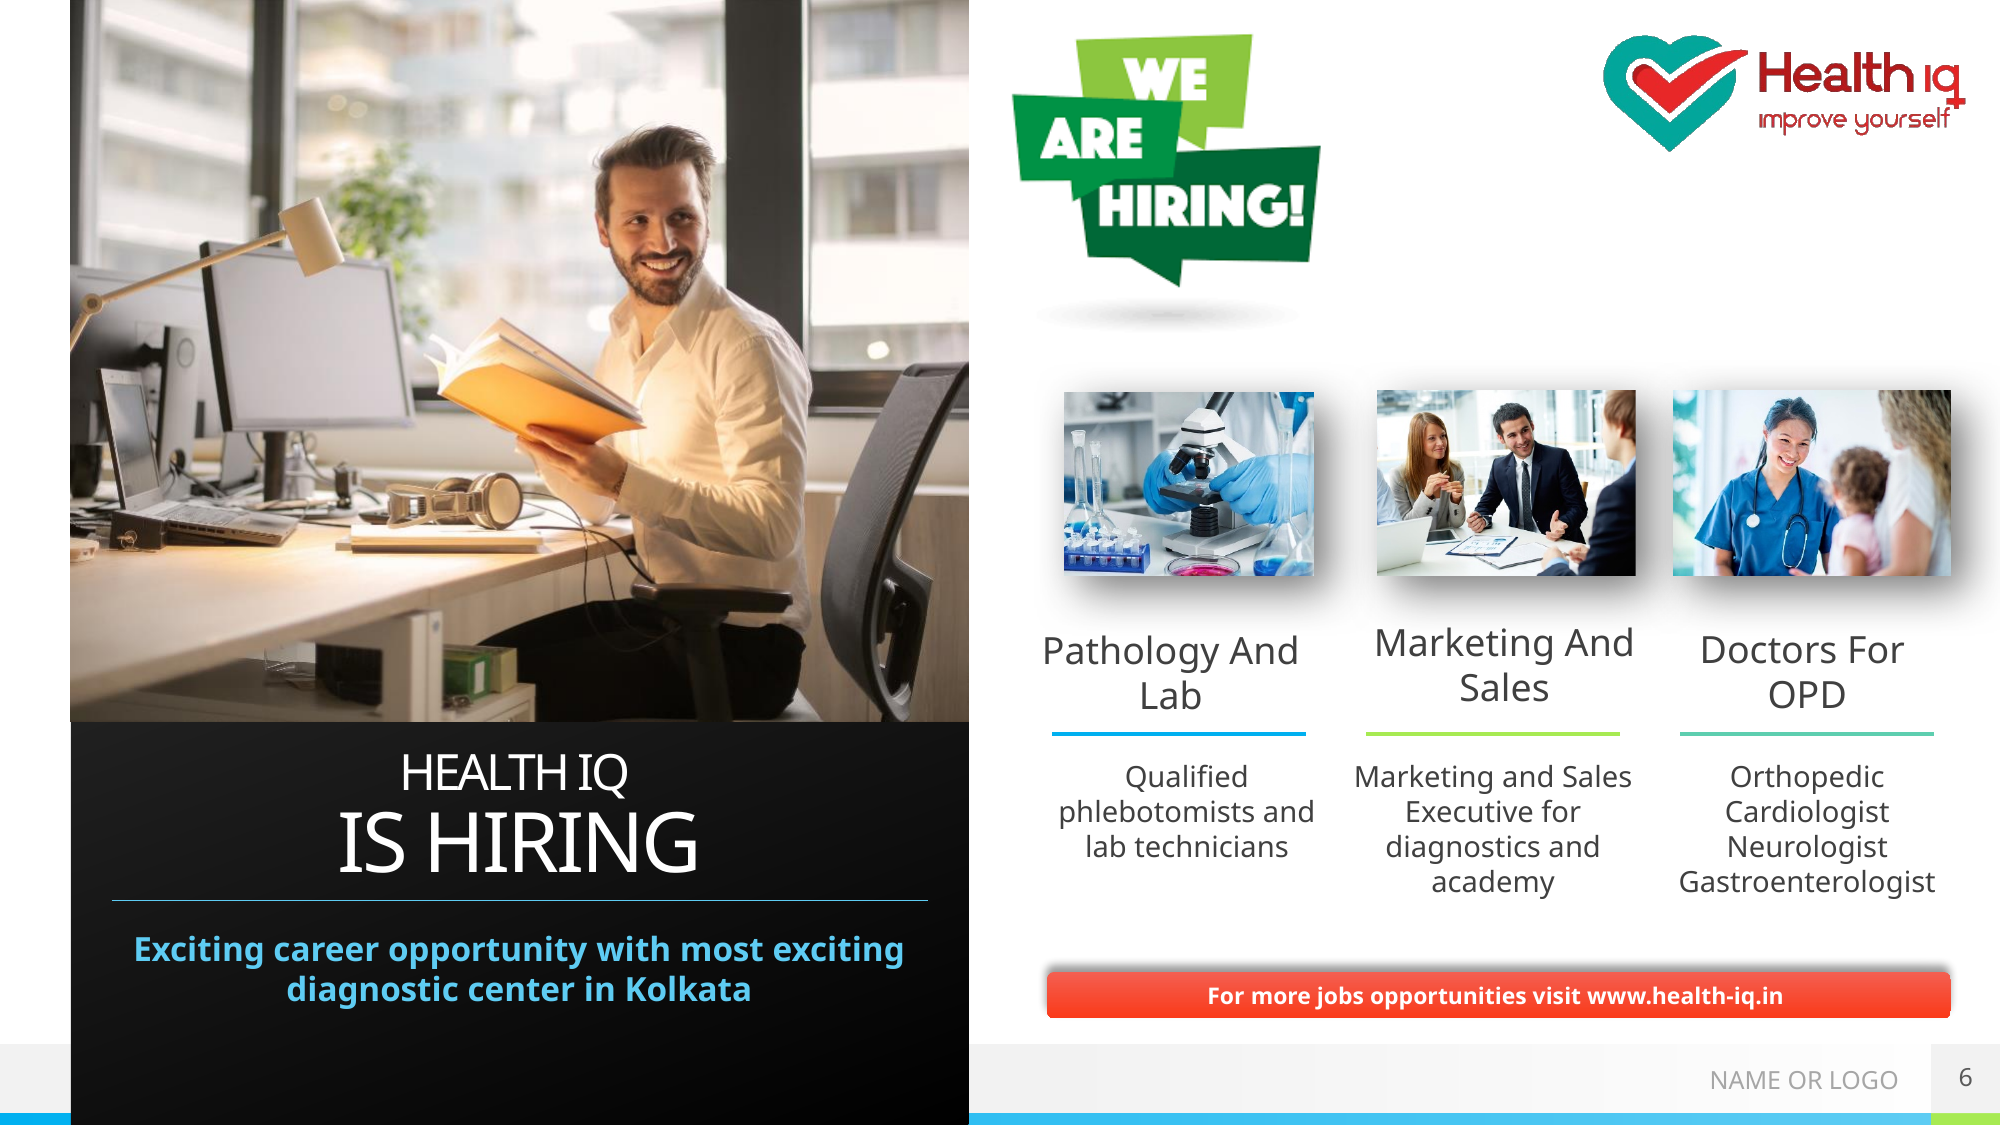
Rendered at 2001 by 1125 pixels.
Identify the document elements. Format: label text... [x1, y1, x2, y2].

list Pathology And Lab [1023, 627, 1319, 687]
picture [1673, 390, 1951, 576]
picture [992, 8, 1346, 358]
title HEALTH IQ IS HIRING [111, 722, 928, 892]
picture [1377, 390, 1636, 576]
list Marketing And Sales [1352, 618, 1657, 678]
list Exciting career opportunity with most exciting diagnostic center in Kolkata [111, 928, 928, 1045]
picture [1064, 392, 1314, 576]
picture [70, 0, 969, 722]
list Marketing and Sales Executive for diagnostics and academy [1345, 758, 1641, 877]
list Qualified phlebotomists and lab technicians [1047, 758, 1327, 877]
list Orthopedic Cardiologist Neurologist Gastroenterologist [1659, 758, 1955, 877]
list Doctors For OPD [1659, 626, 1955, 686]
picture [1599, 32, 1968, 154]
text_box For more jobs opportunities visit www.health-iq.in [1046, 971, 1951, 1019]
slide_number 6 [1931, 1044, 2000, 1114]
